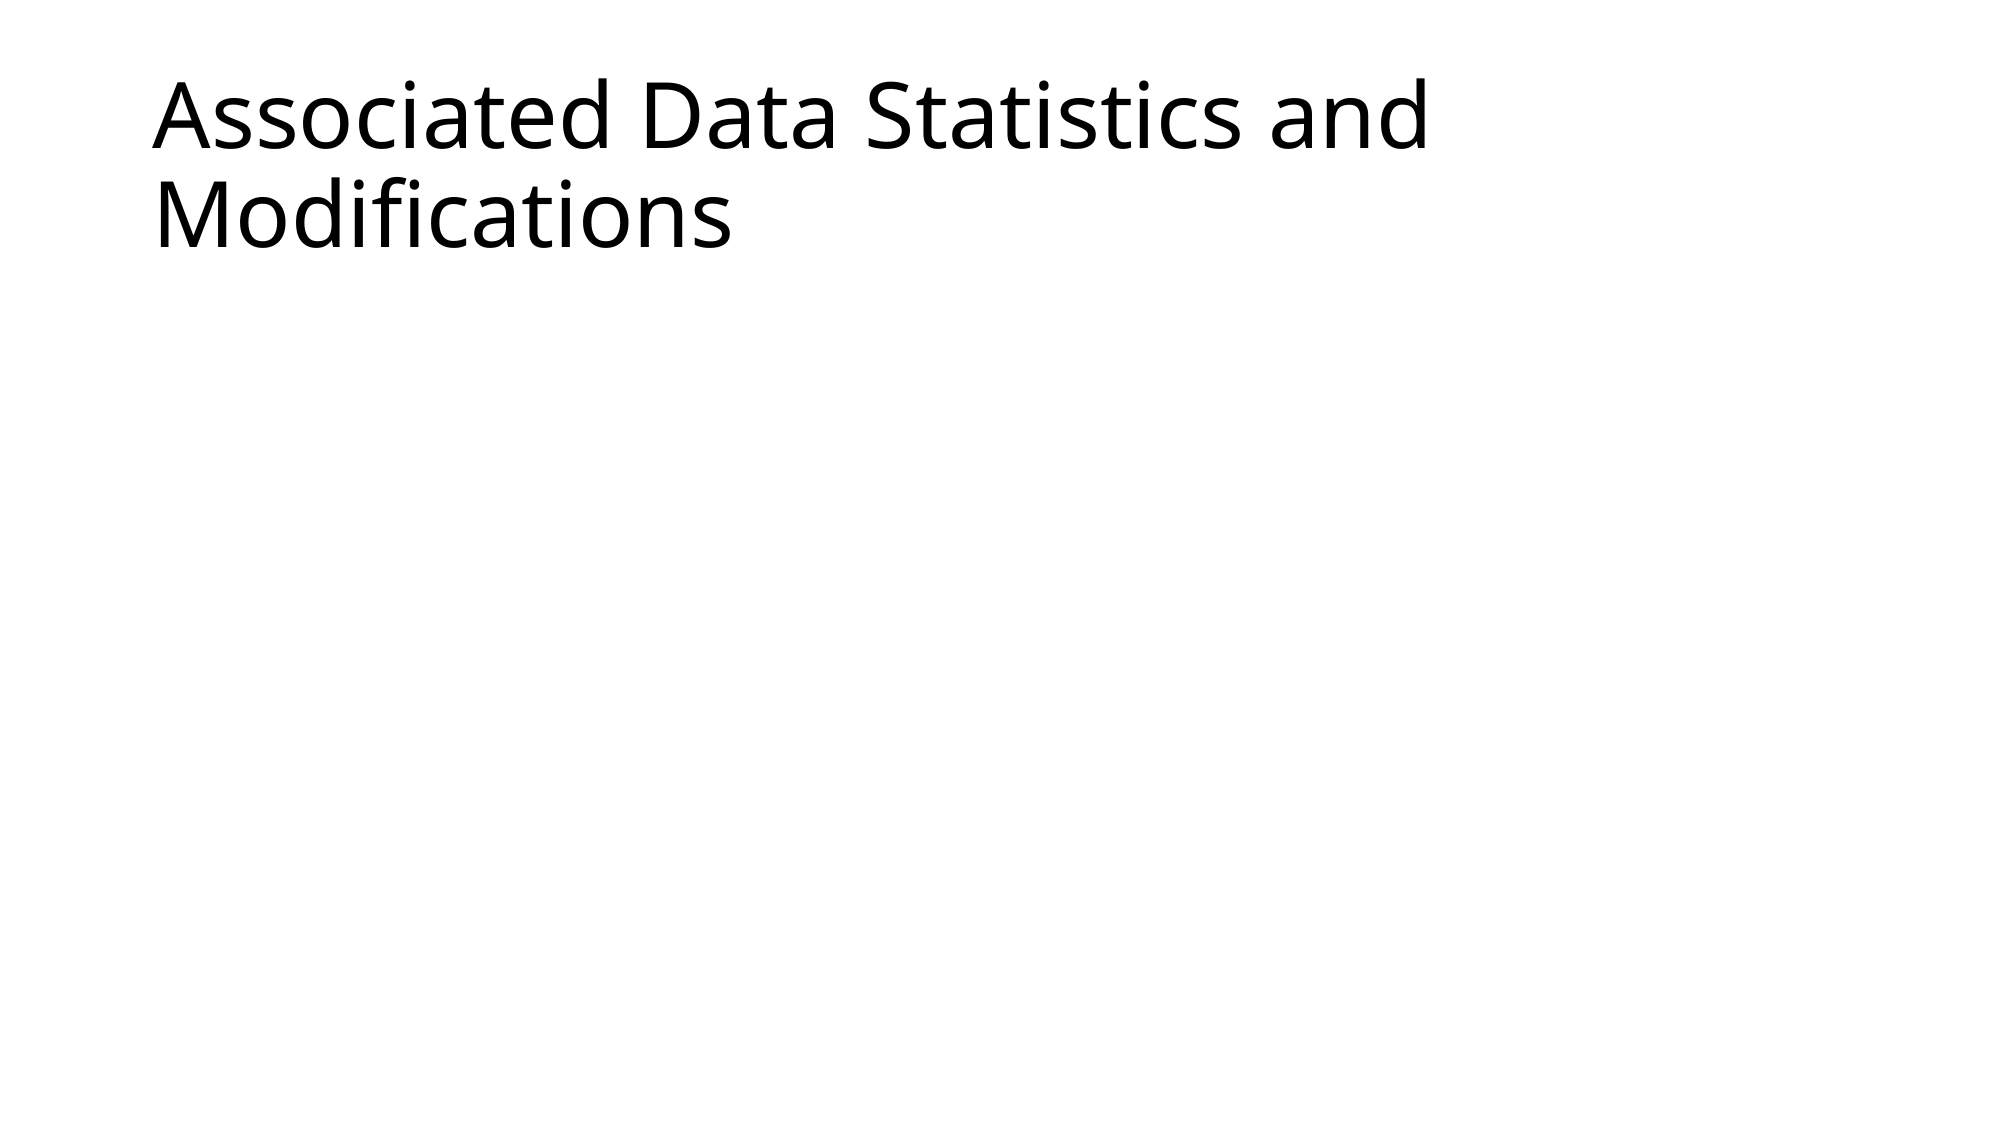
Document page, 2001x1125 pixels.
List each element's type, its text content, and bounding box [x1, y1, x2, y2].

title Associated Data Statistics and Modifications [137, 59, 1863, 278]
